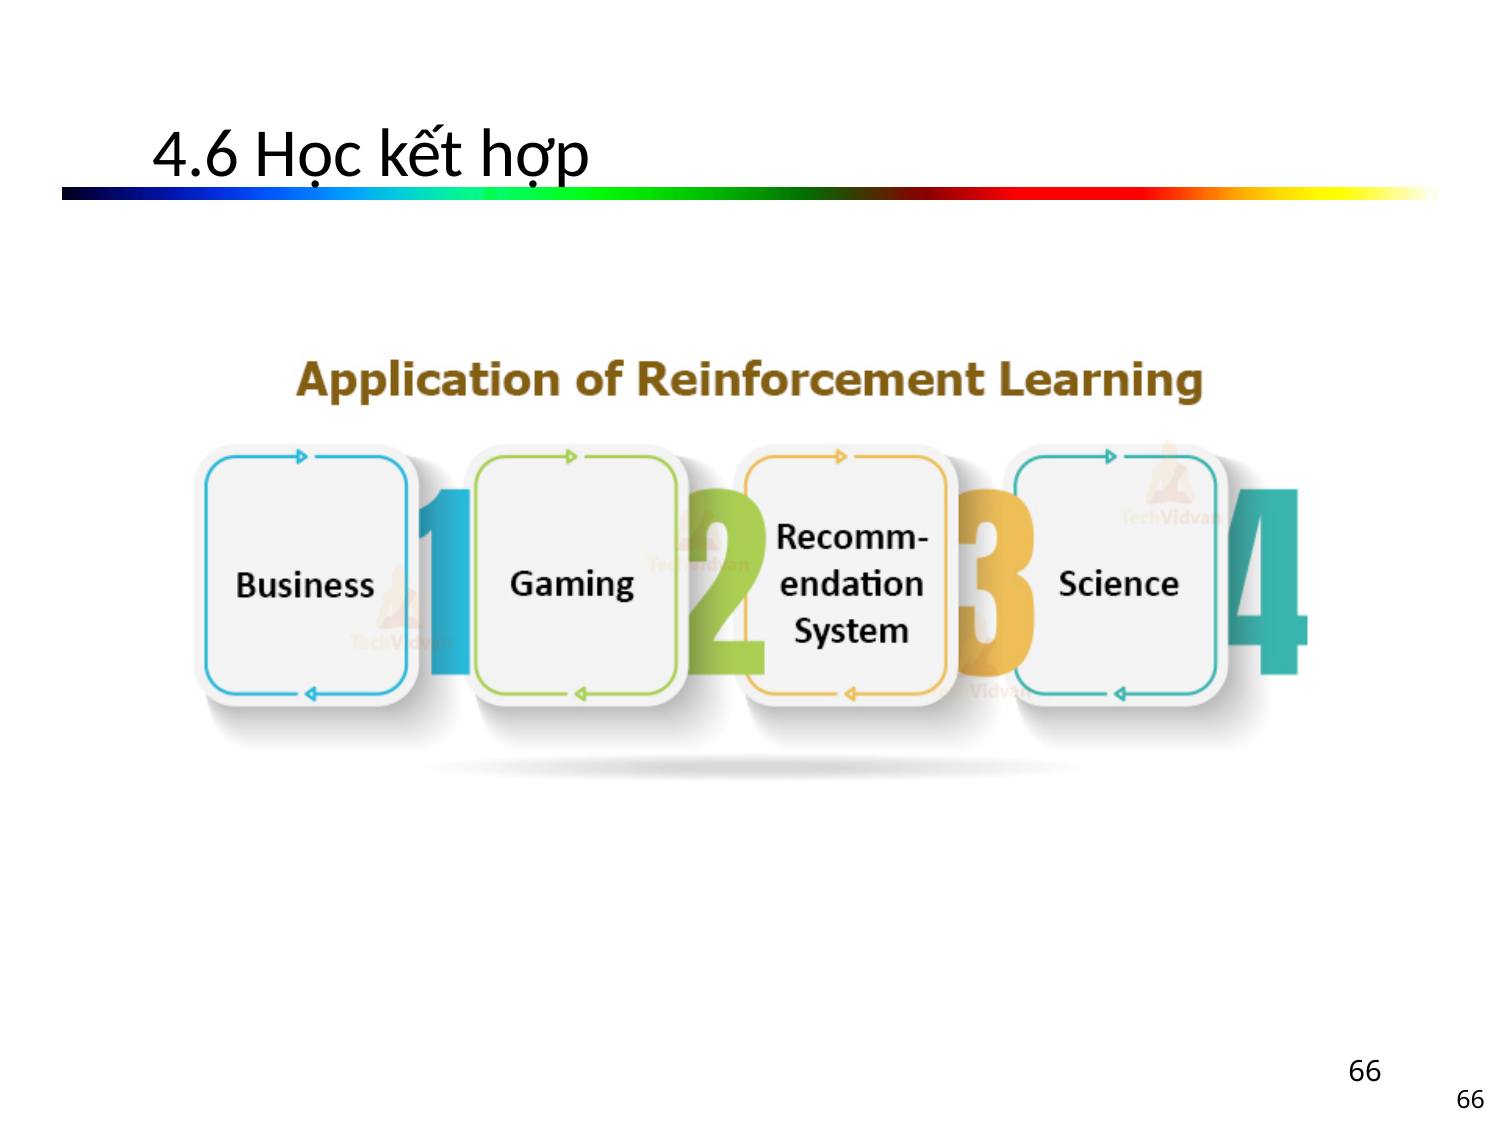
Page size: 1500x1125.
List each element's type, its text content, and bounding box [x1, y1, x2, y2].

picture [62, 187, 355, 200]
text_box 4.6 Học kết hợp [137, 99, 1263, 198]
picture [150, 312, 1350, 812]
picture [382, 187, 1438, 200]
text_box ‹#› [1059, 1042, 1397, 1103]
text_box ‹#› [1187, 1049, 1500, 1125]
